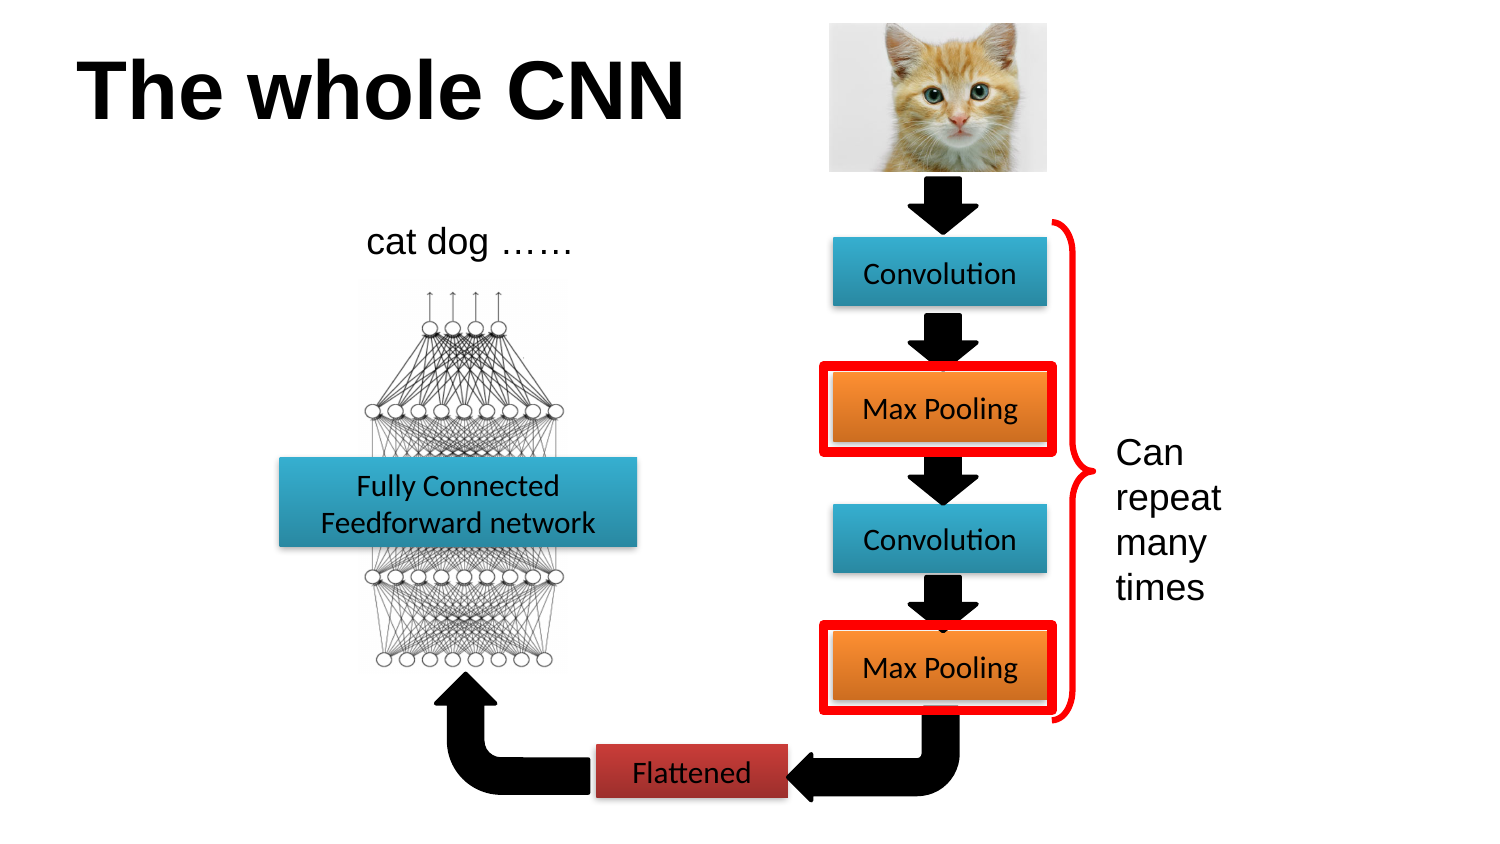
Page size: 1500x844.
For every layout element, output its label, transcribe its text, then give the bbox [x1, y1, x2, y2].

text_box [821, 623, 1054, 713]
text_box [907, 313, 979, 364]
text_box [907, 574, 979, 623]
text_box [785, 713, 960, 803]
text_box cat dog …… [344, 209, 597, 270]
title The whole CNN [76, 35, 823, 137]
text_box Can repeat many times [1100, 420, 1309, 615]
text_box [907, 180, 979, 235]
text_box [821, 364, 1054, 454]
picture [828, 23, 1048, 172]
text_box [1051, 221, 1094, 722]
text_box Flattened [596, 744, 788, 798]
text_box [279, 279, 638, 674]
text_box Convolution [833, 237, 1047, 306]
text_box [907, 454, 979, 506]
text_box Convolution [833, 504, 1047, 573]
text_box [433, 683, 591, 795]
